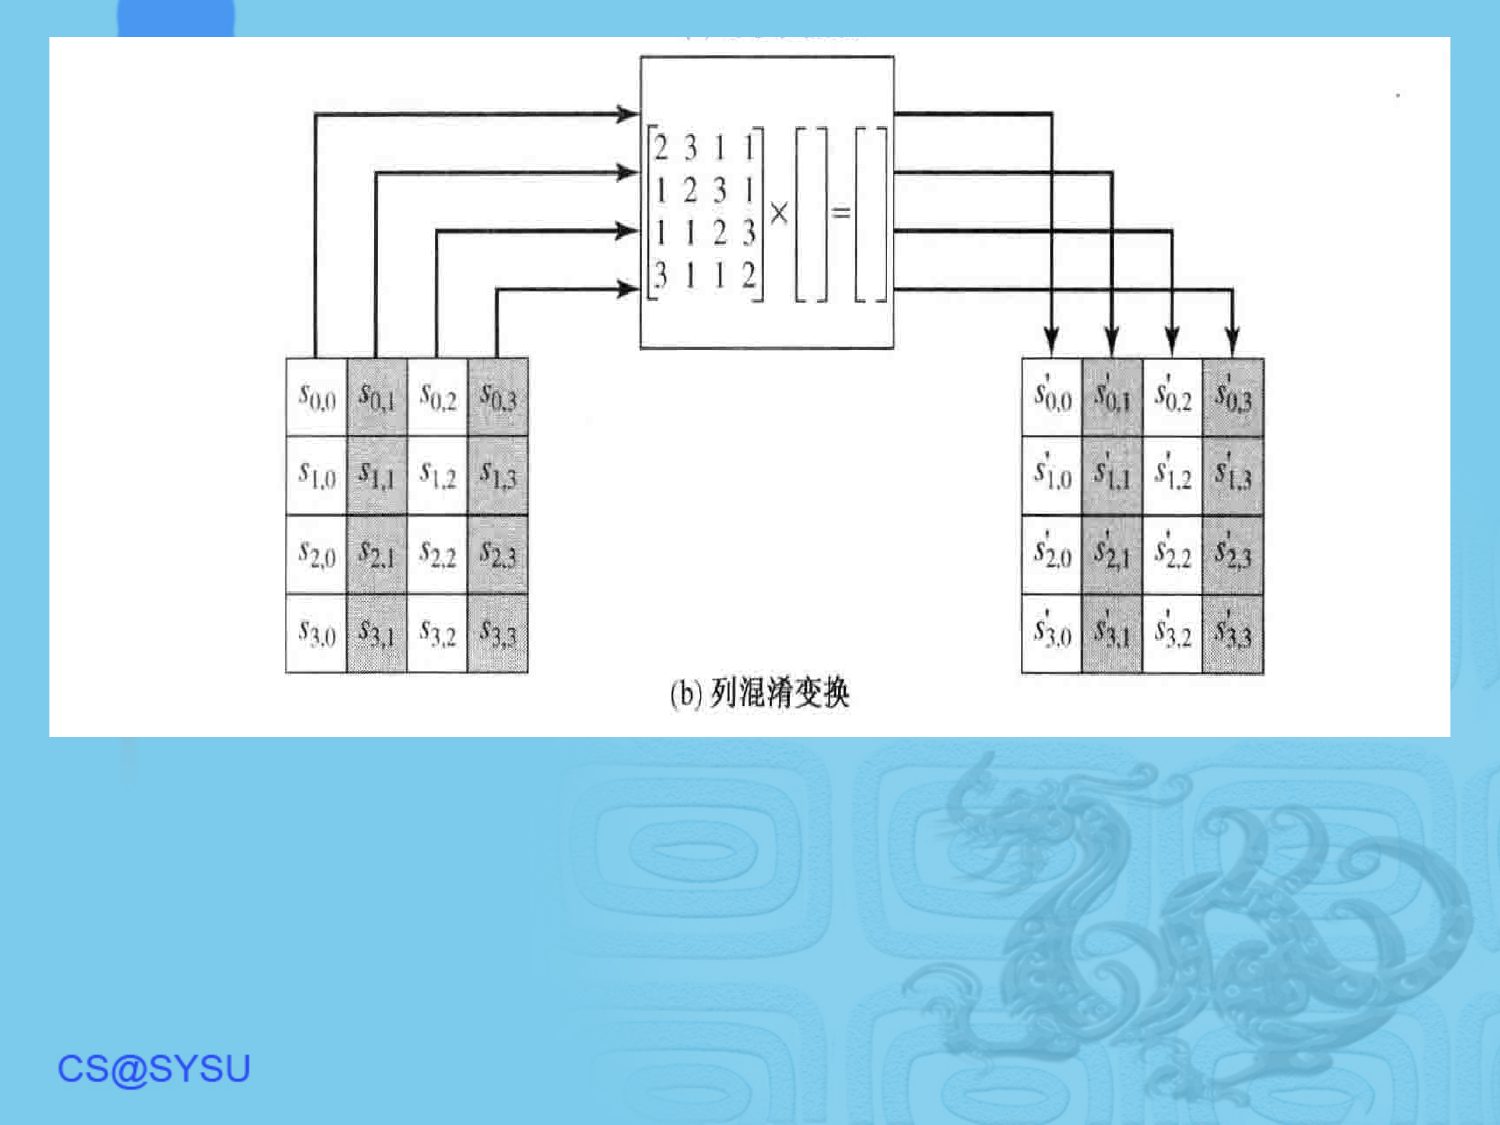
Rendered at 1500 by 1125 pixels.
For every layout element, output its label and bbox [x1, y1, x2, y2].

slide_number [49, 1024, 426, 1103]
picture [0, 0, 1500, 1125]
list [49, 37, 1451, 737]
